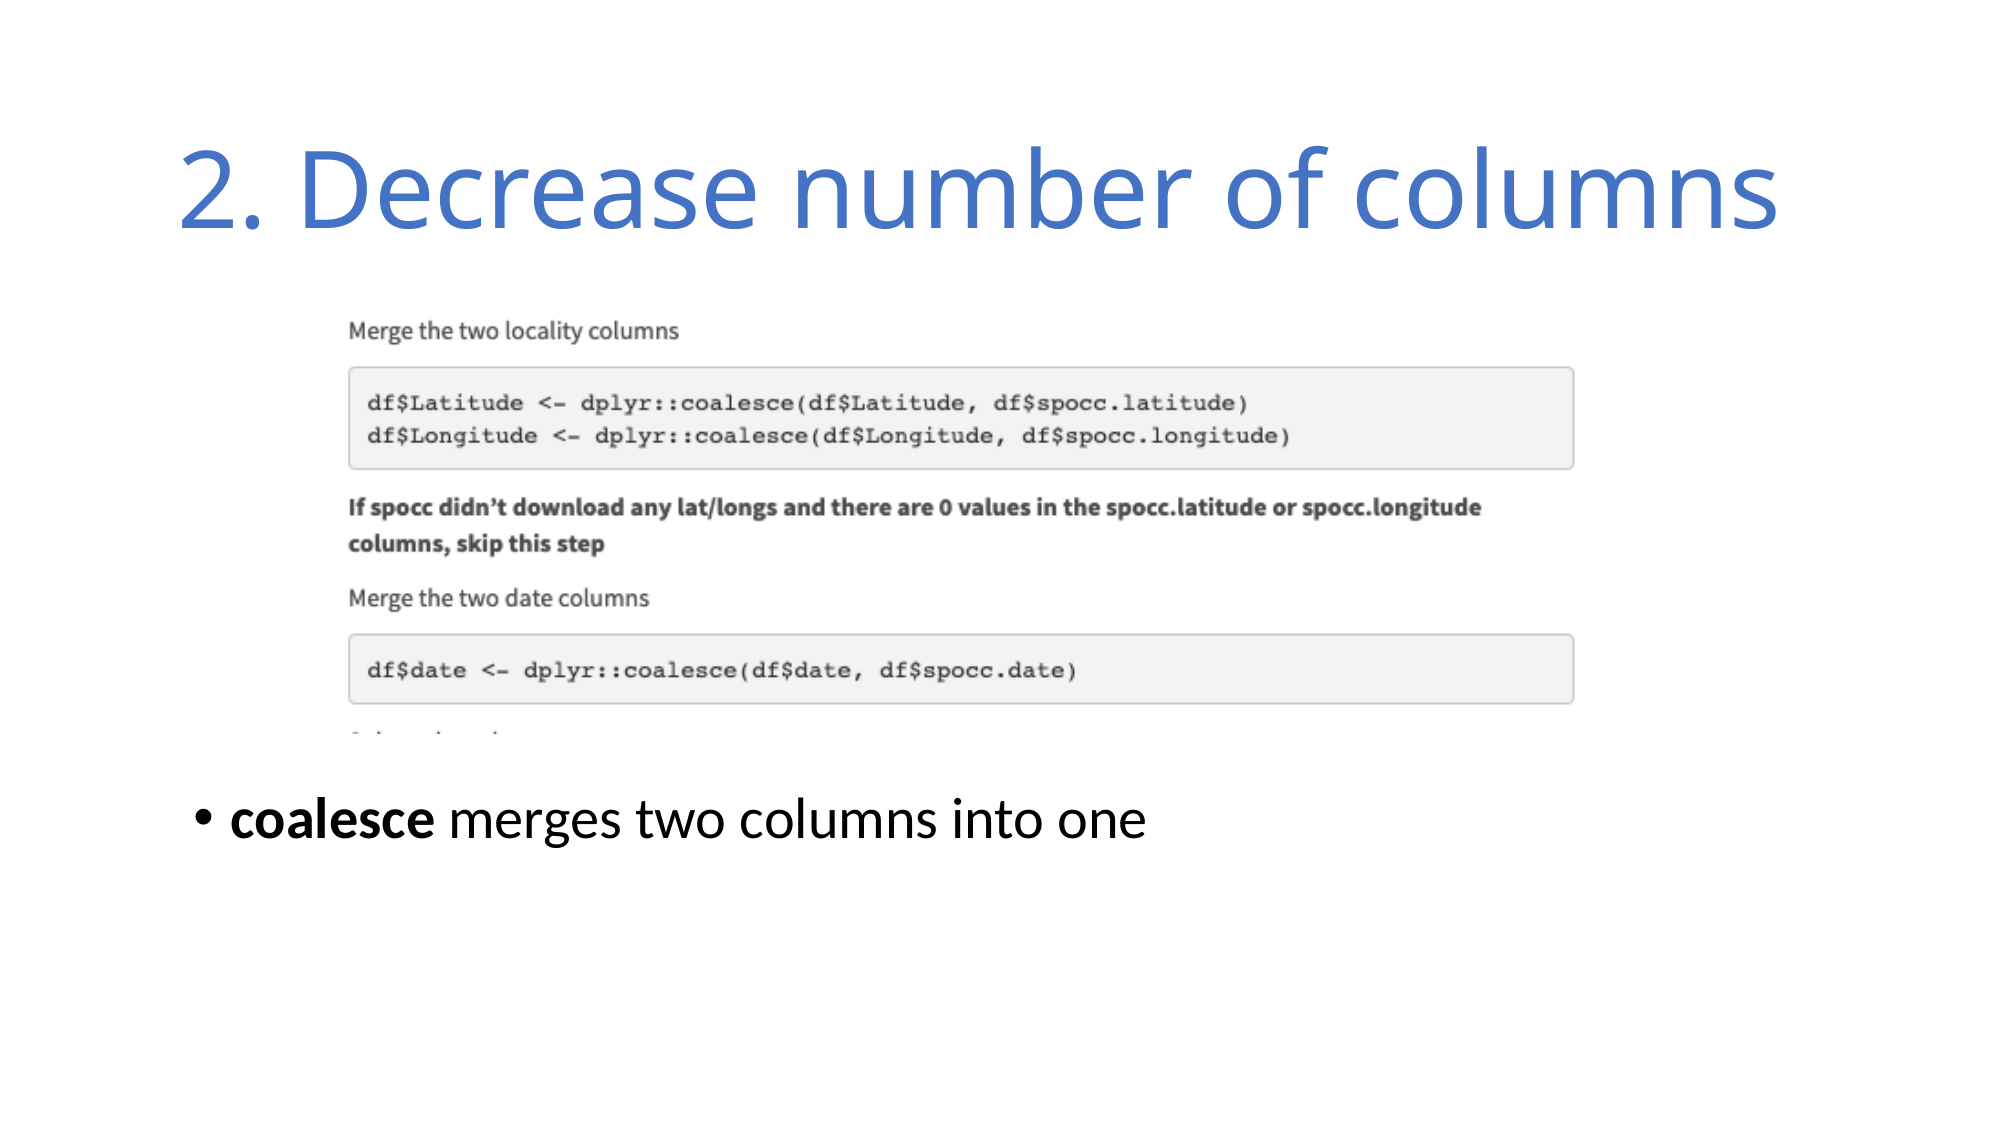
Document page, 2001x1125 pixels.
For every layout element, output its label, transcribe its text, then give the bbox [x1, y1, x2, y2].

picture [345, 314, 1593, 734]
text_box 2. Decrease number of columns [162, 84, 1888, 303]
text_box coalesce merges two columns into one [178, 780, 1904, 1125]
